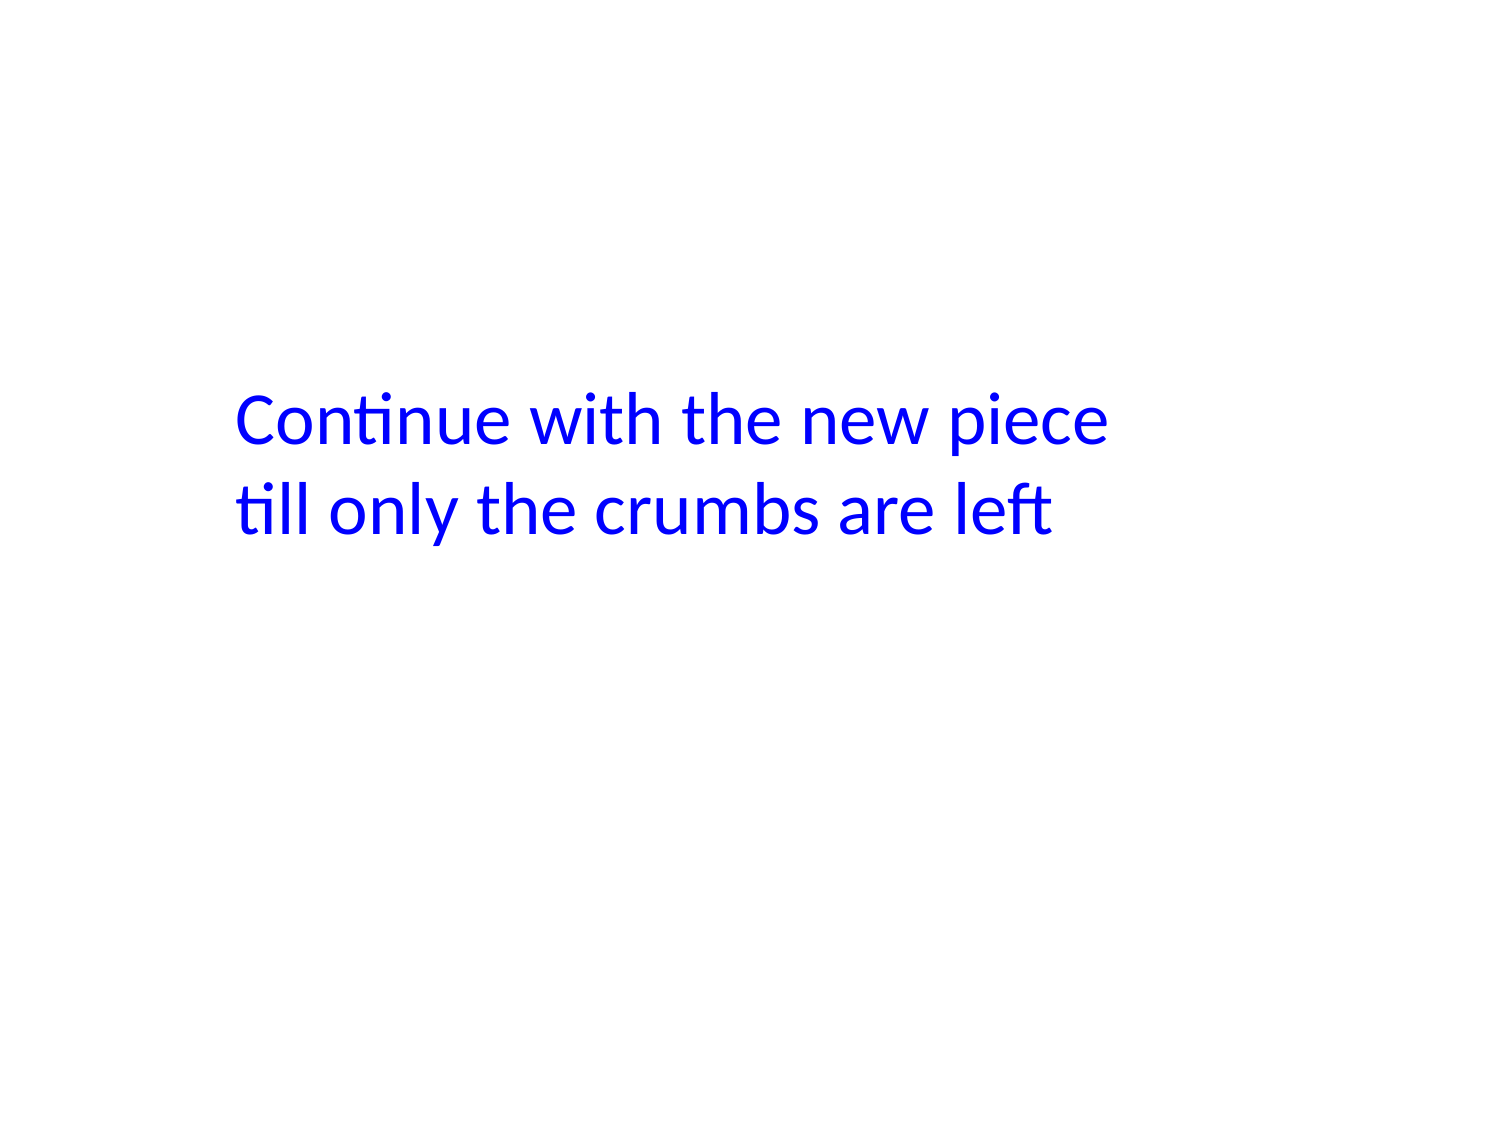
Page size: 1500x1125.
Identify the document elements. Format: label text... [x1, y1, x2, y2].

text_box Continue with the new piece till only the crumbs are left [221, 362, 1155, 558]
